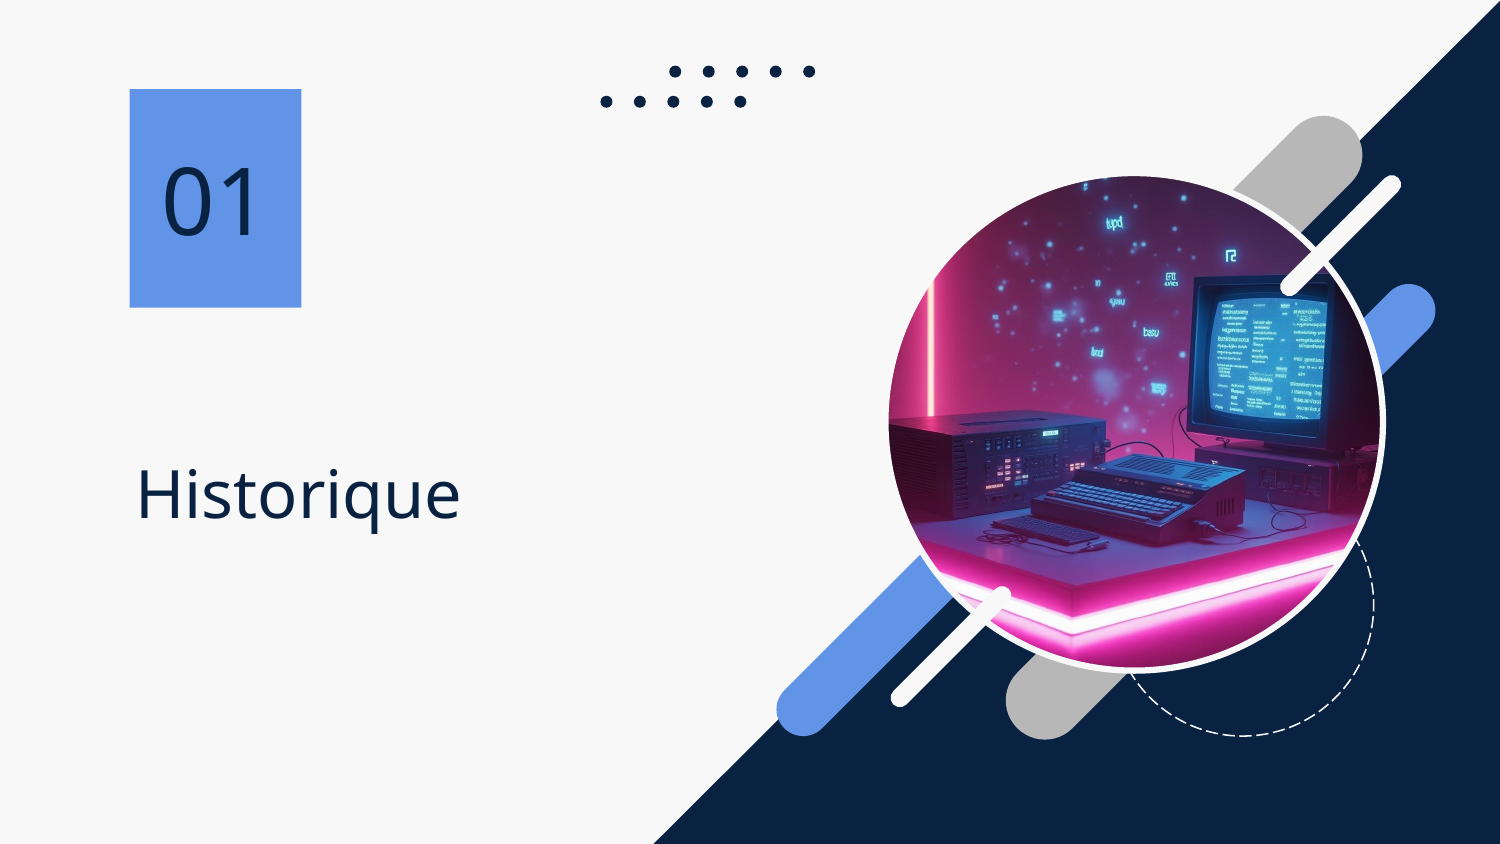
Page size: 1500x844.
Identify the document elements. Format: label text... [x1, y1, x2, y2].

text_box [652, 0, 1500, 844]
title Historique [120, 323, 652, 547]
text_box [886, 171, 1406, 712]
title 01 [129, 89, 302, 308]
